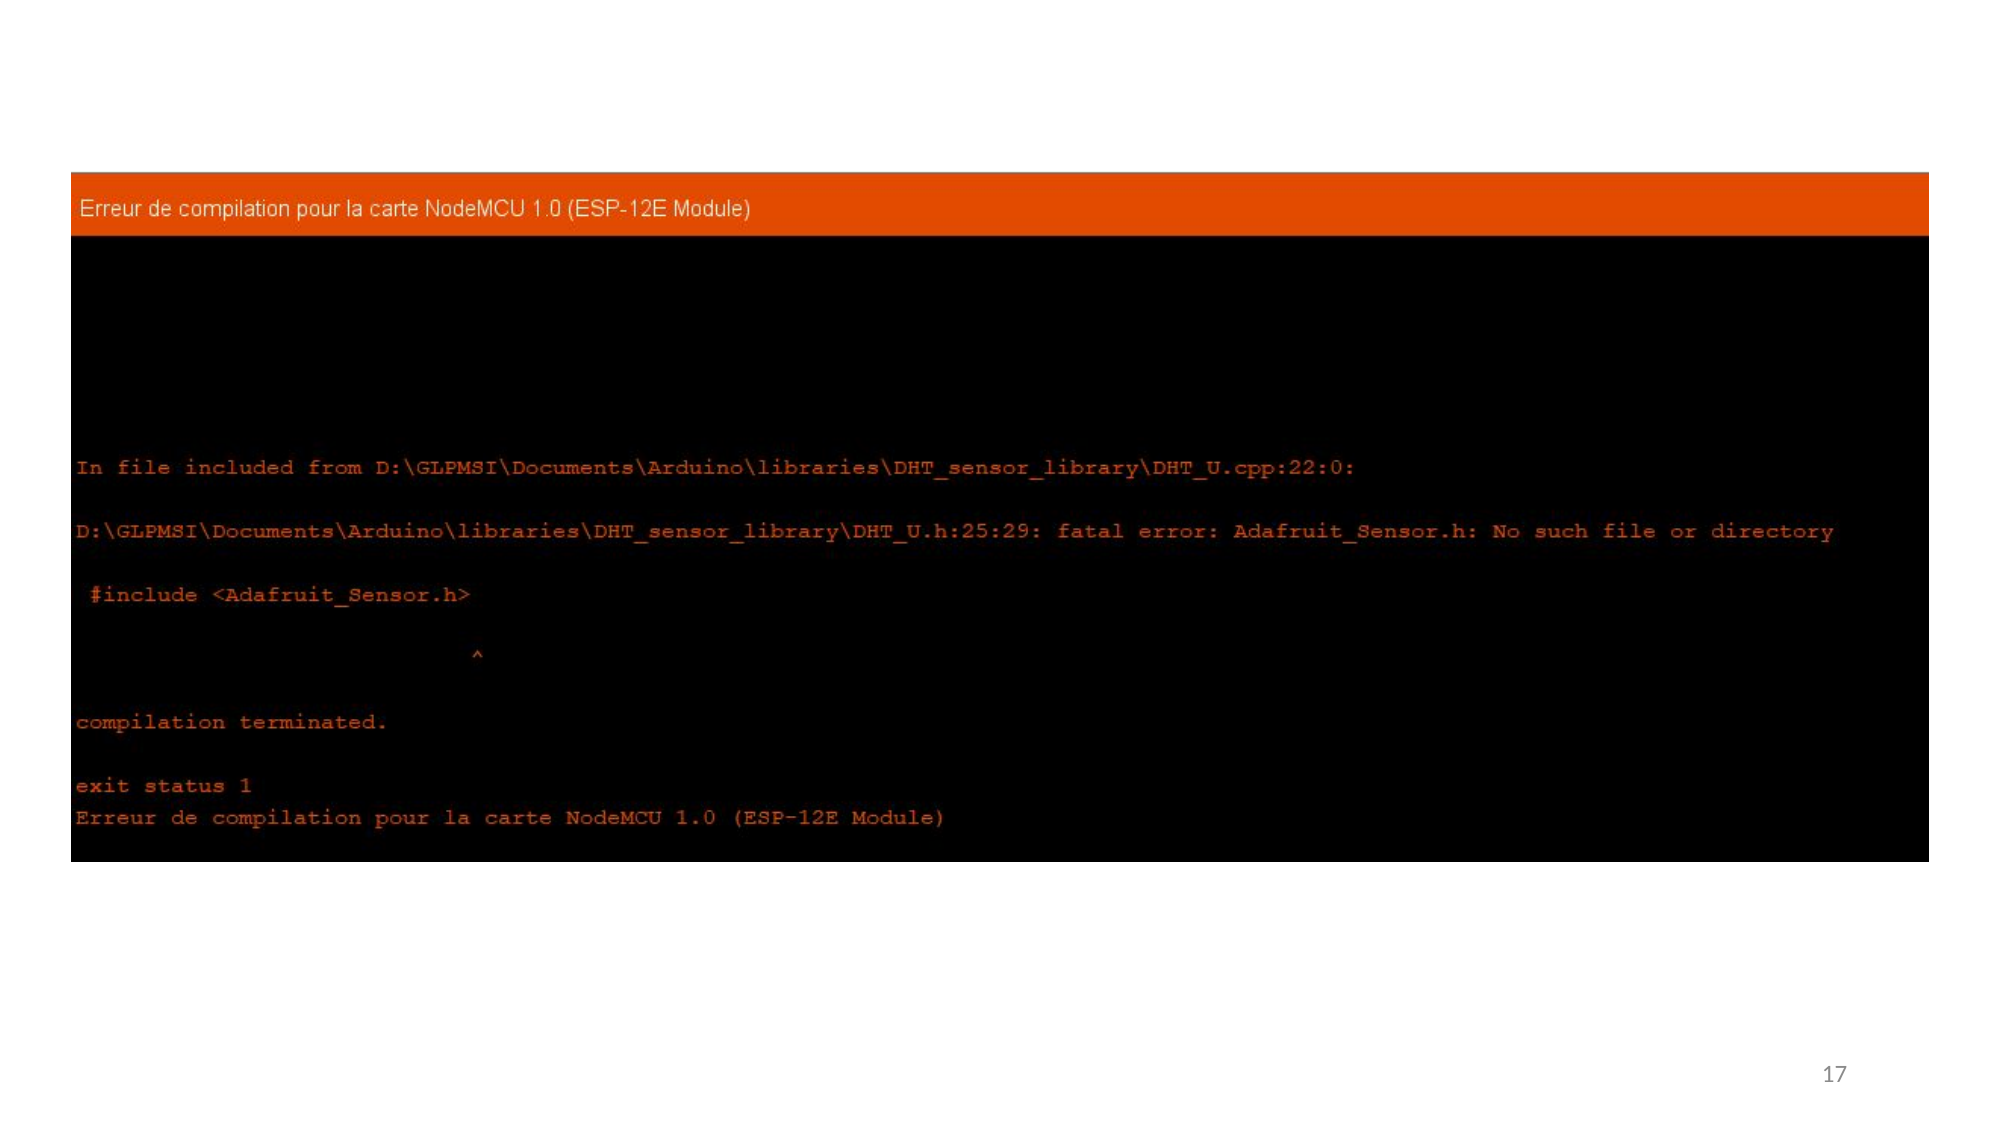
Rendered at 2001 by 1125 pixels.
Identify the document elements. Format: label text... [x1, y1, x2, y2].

slide_number 17 [1412, 1042, 1863, 1103]
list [71, 171, 1929, 862]
